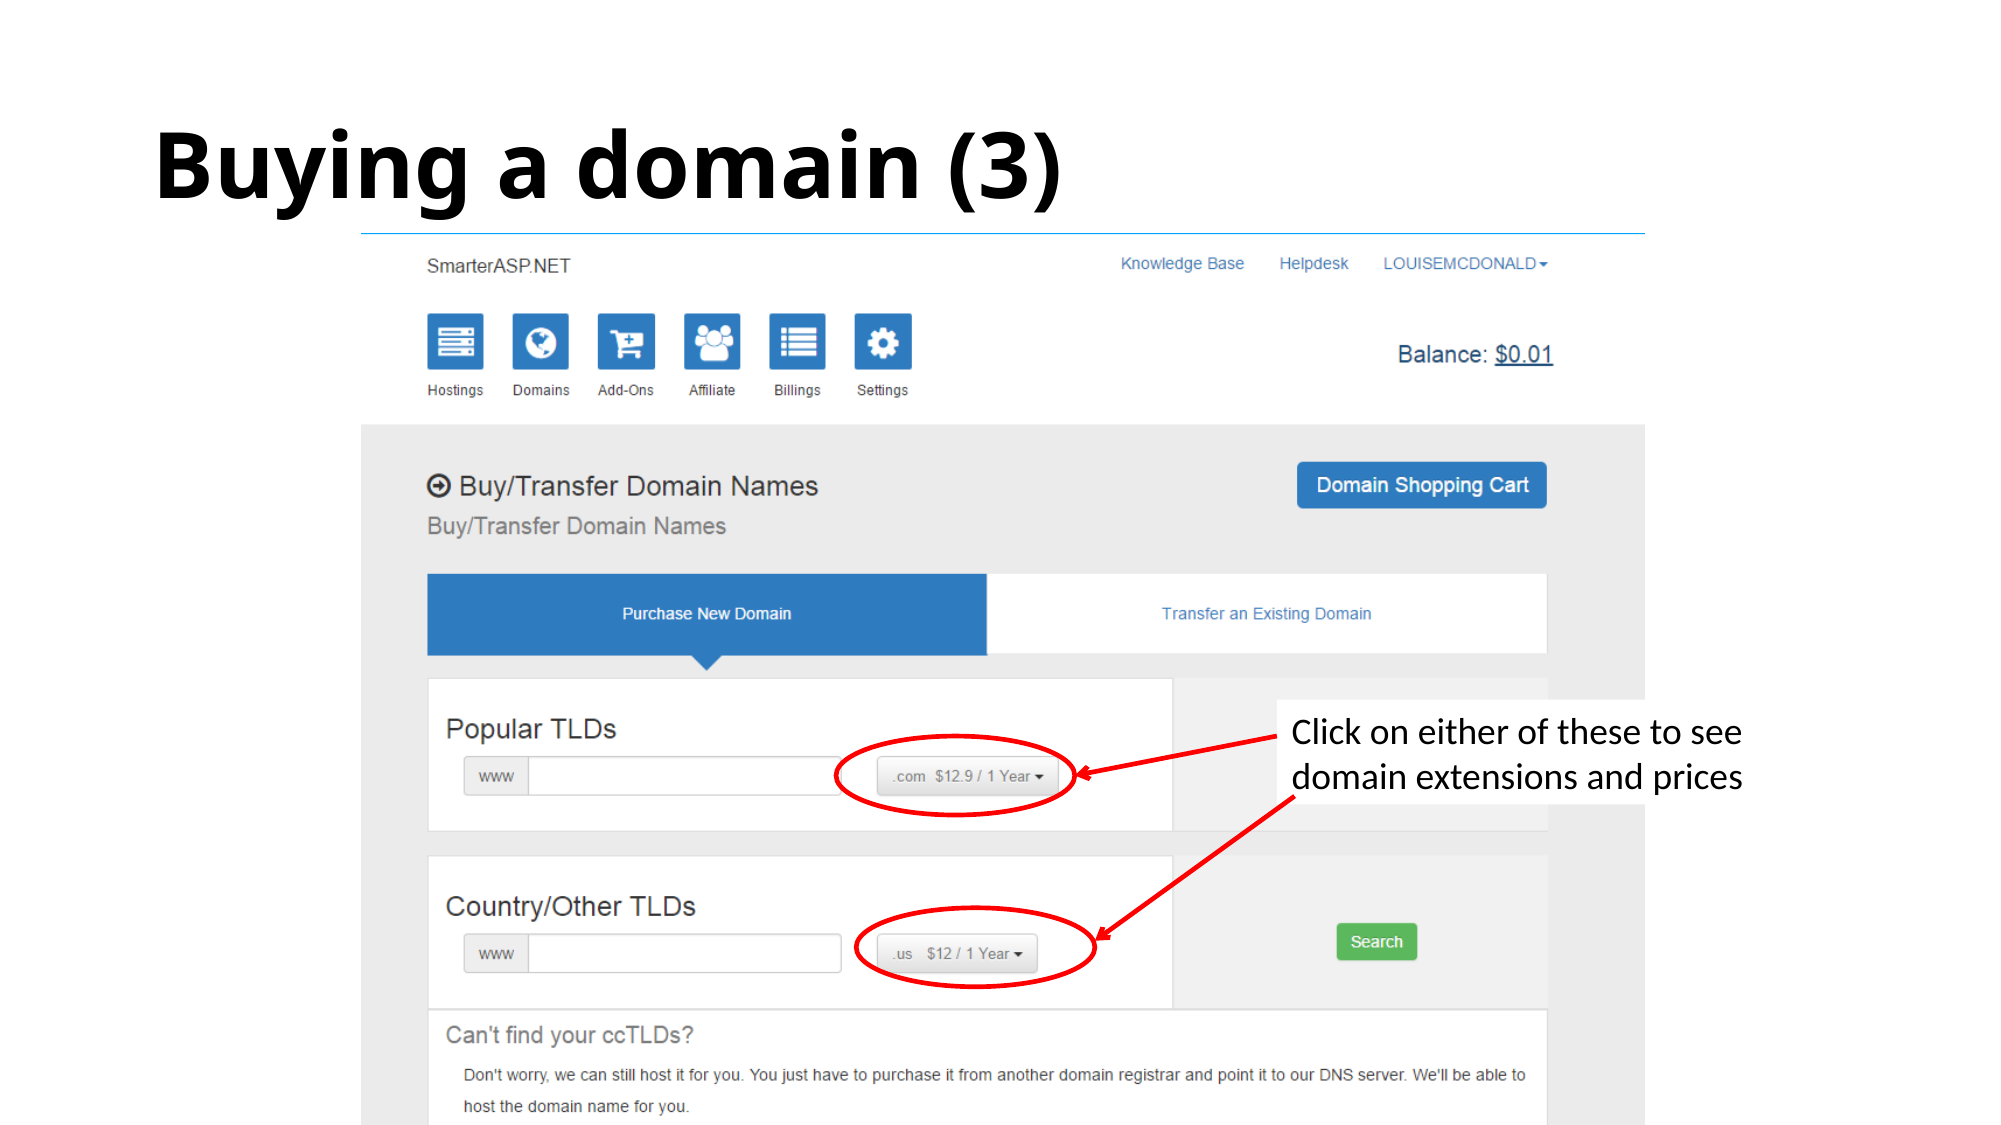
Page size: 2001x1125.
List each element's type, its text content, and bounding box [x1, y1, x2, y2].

text_box Click on either of these to see domain extensions and prices [1645, 699, 1786, 805]
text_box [1094, 796, 1295, 941]
title Buying a domain (3) [137, 59, 1863, 278]
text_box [1074, 736, 1277, 776]
picture [361, 233, 1645, 1125]
